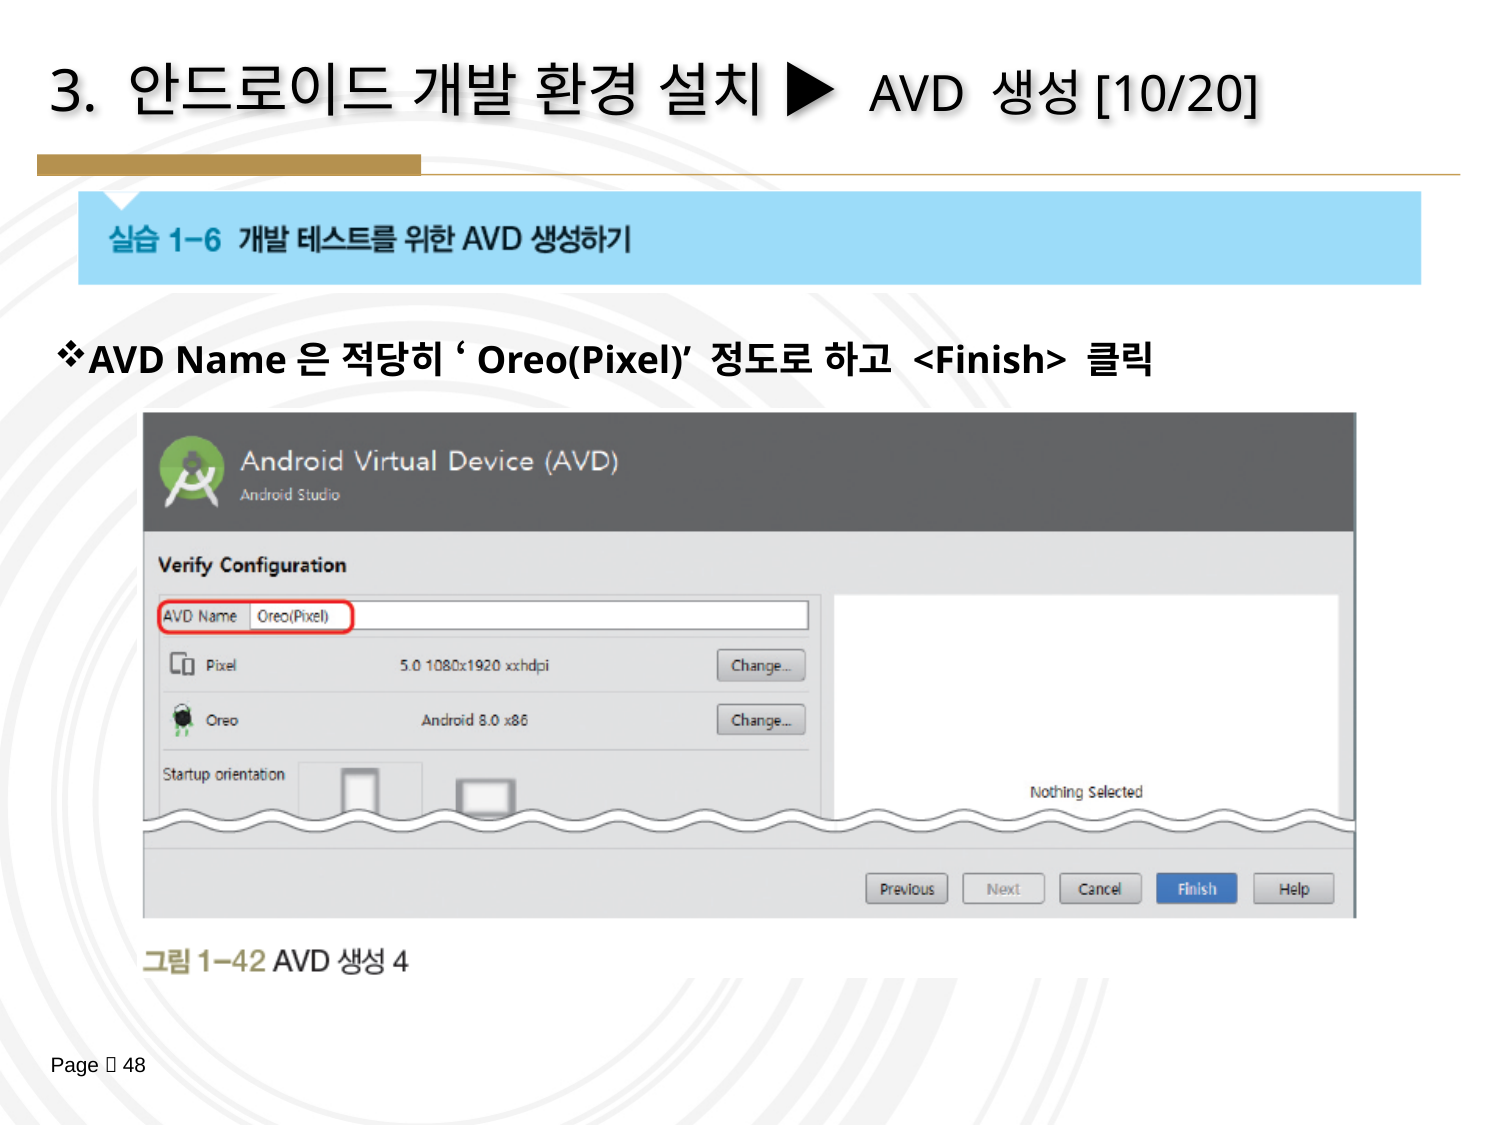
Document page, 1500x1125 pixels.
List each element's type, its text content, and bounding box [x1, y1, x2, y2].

title 3. 안드로이드 개발 환경 설치 ▶ AVD 생성[10/20] [48, 53, 1448, 161]
picture [0, 35, 1500, 1125]
list AVD Name은 적당히 ‘Oreo(Pixel)’ 정도로 하고 <Finish> 클릭 [54, 335, 1469, 1051]
